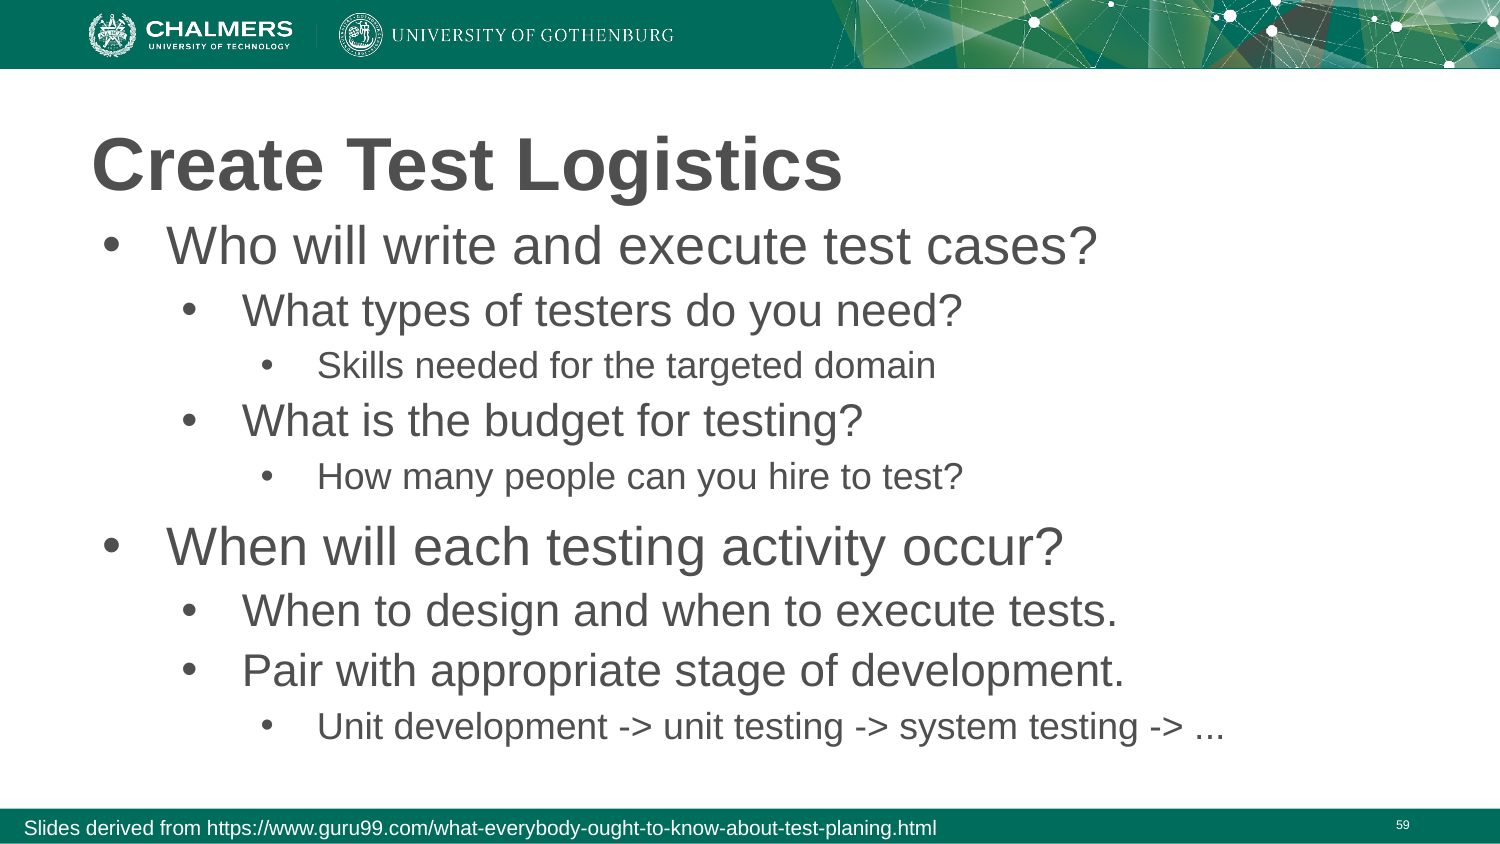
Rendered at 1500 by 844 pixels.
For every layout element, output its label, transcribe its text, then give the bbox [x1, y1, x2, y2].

title Create Test Logistics [76, 100, 1425, 210]
text_box Slides derived from https://www.guru99.com/what-everybody-ought-to-know-about-test-planing.html [8, 800, 1161, 844]
slide_number ‹#› [1161, 809, 1425, 844]
picture [759, 0, 1500, 68]
picture [64, 0, 696, 85]
list Who will write and execute test cases? What types of testers do you need? Skills needed for the targeted domain What is the budget for testing? How many people can you hire to test? When will each testing activity occur? When to design and when to execute tests. Pair with appropriate stage of development. Unit development -> unit testing -> system testing -> ... [76, 210, 1425, 782]
